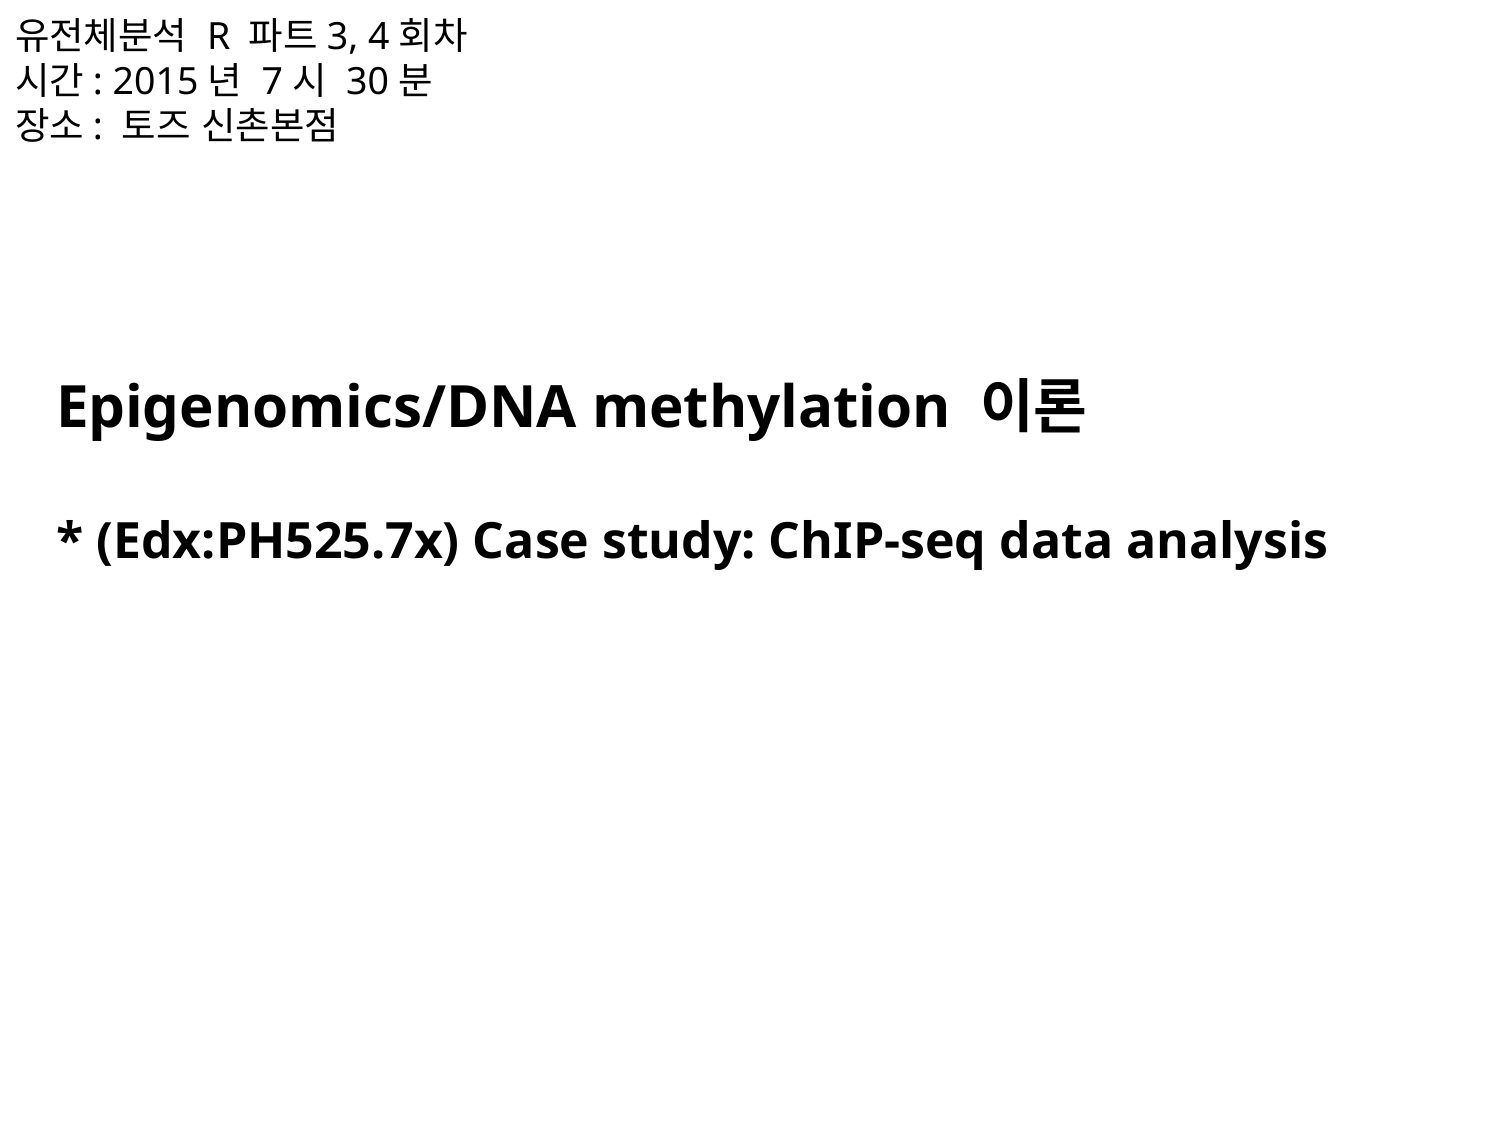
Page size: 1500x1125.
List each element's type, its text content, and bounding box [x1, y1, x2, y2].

text_box Epigenomics/DNA methylation 이론 * (Edx:PH525.7x) Case study: ChIP-seq data analysis [41, 361, 1477, 577]
text_box 유전체분석 R 파트3, 4회차 시간: 2015년 7시 30분 장소: 토즈 신촌본점 [0, 4, 579, 155]
